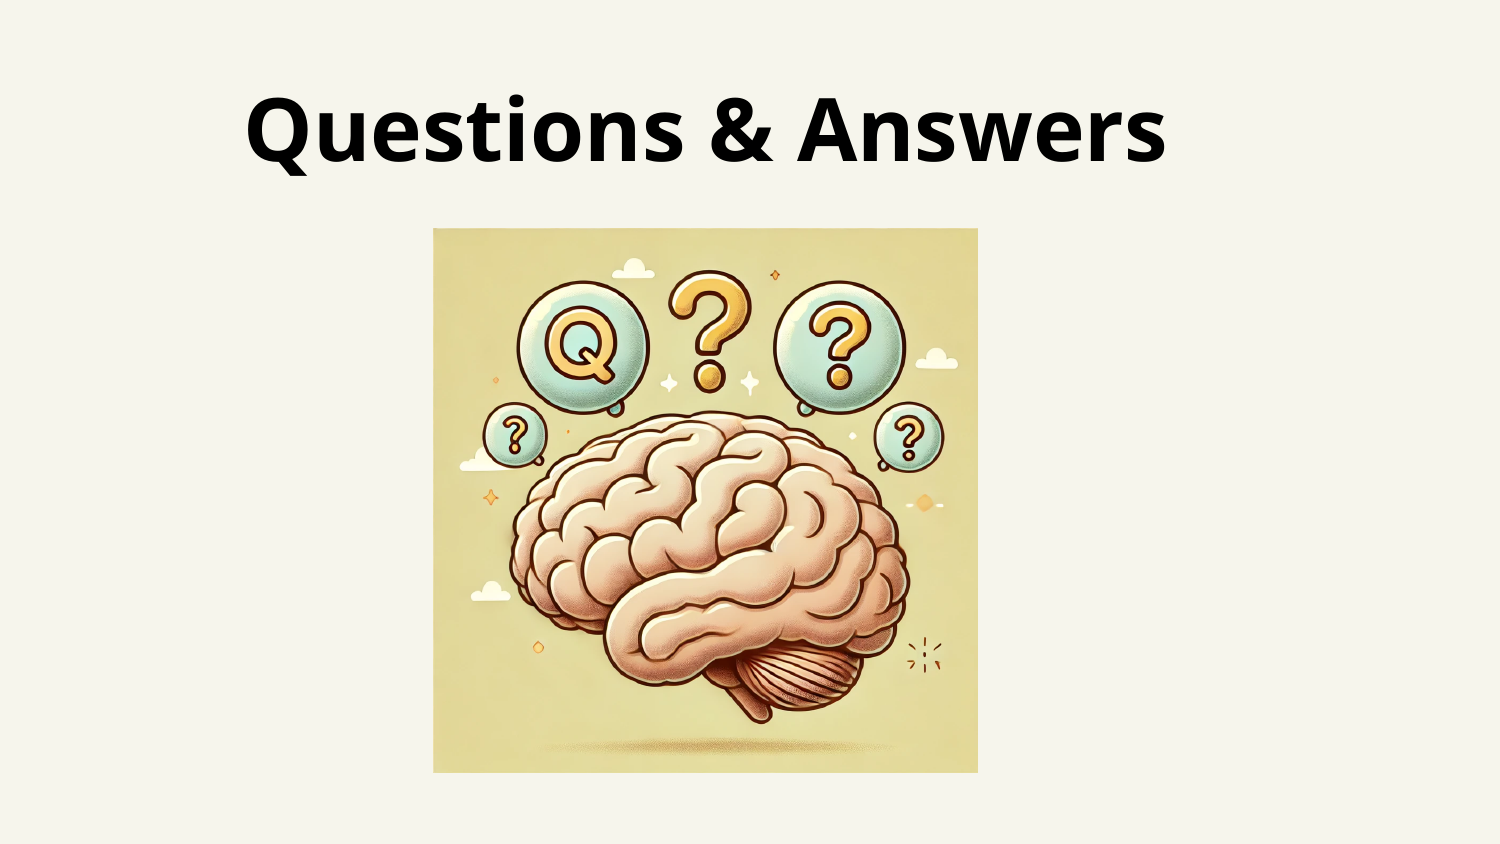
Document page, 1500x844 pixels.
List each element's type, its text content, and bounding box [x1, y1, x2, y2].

text_box Questions & Answers [228, 66, 1226, 187]
picture [433, 228, 978, 773]
